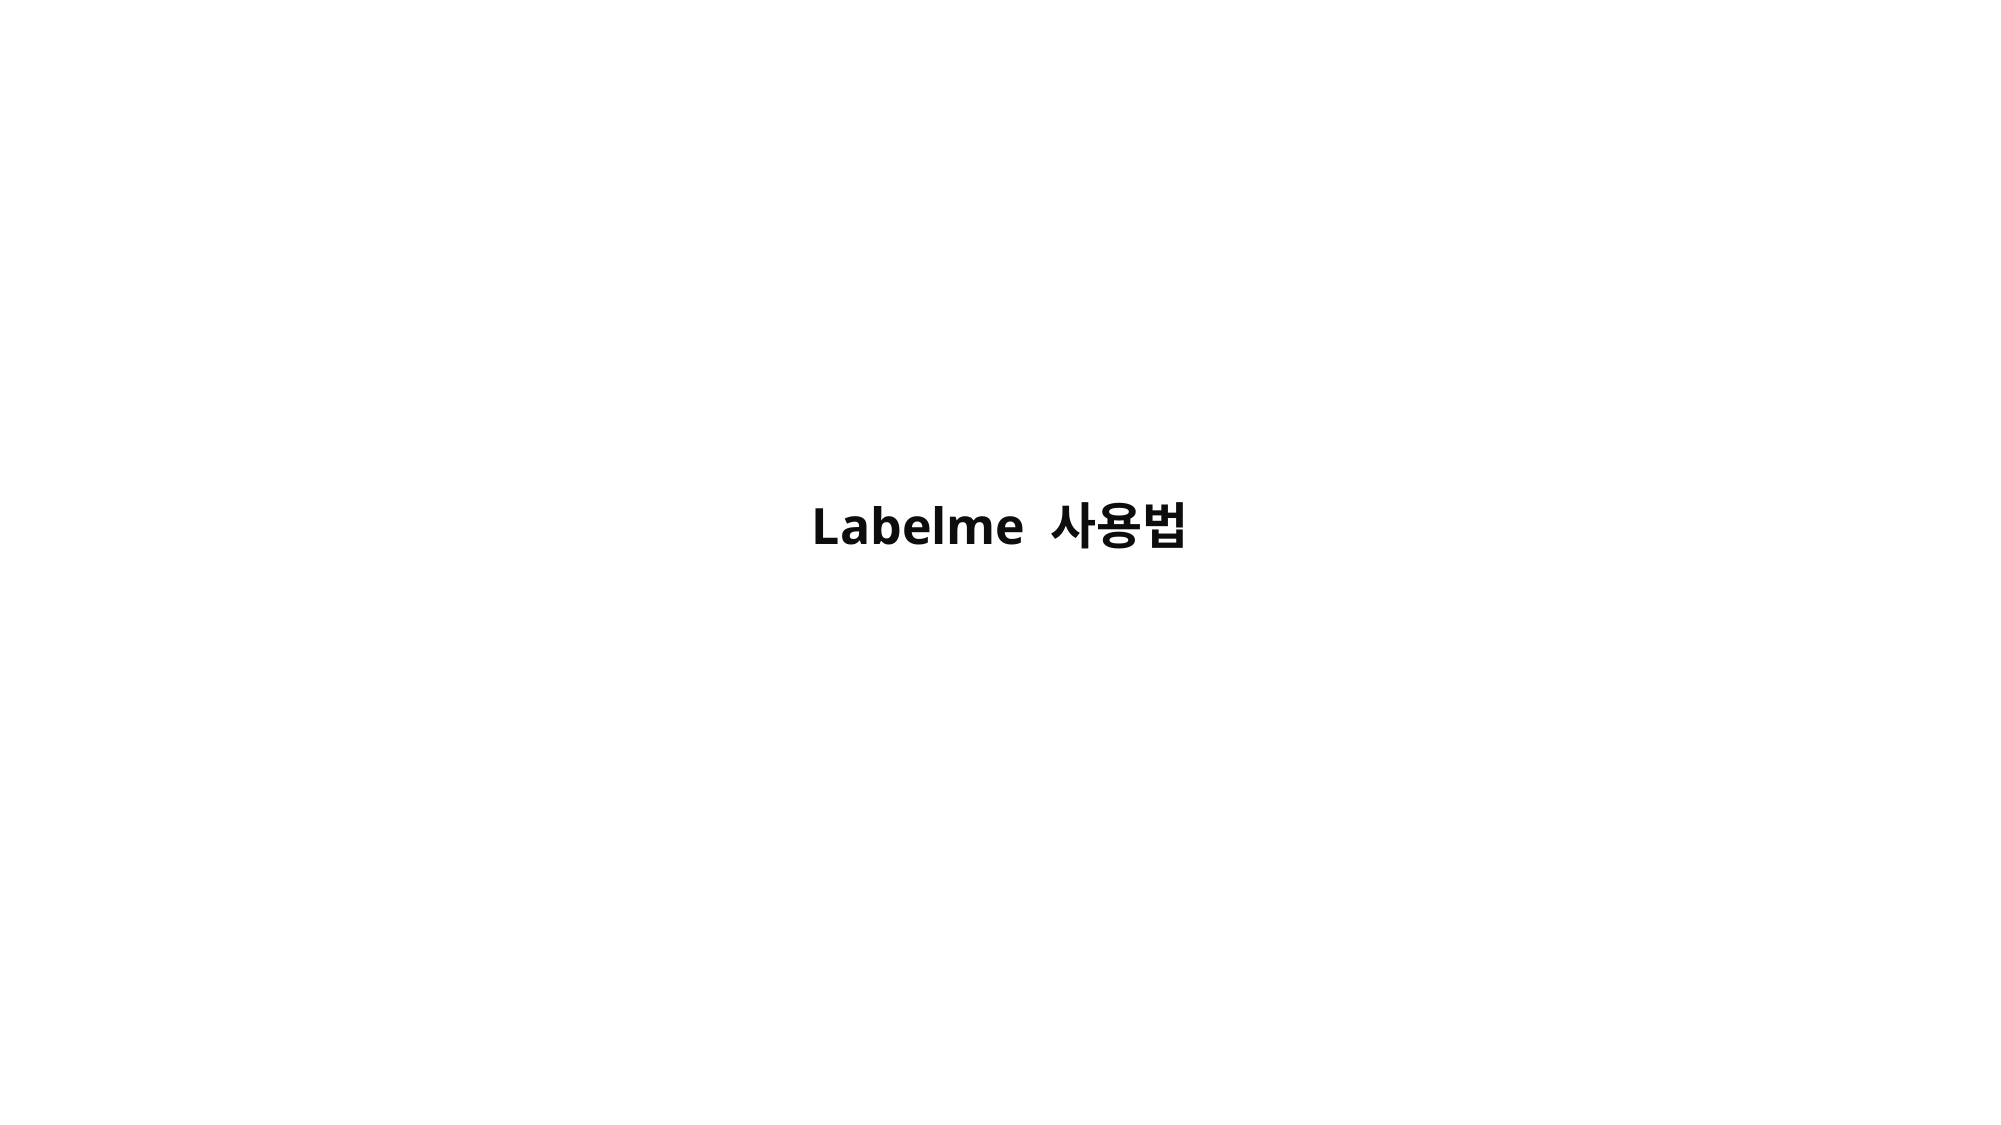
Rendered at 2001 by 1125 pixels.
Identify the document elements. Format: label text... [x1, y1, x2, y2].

text_box Labelme 사용법 [797, 486, 1203, 562]
